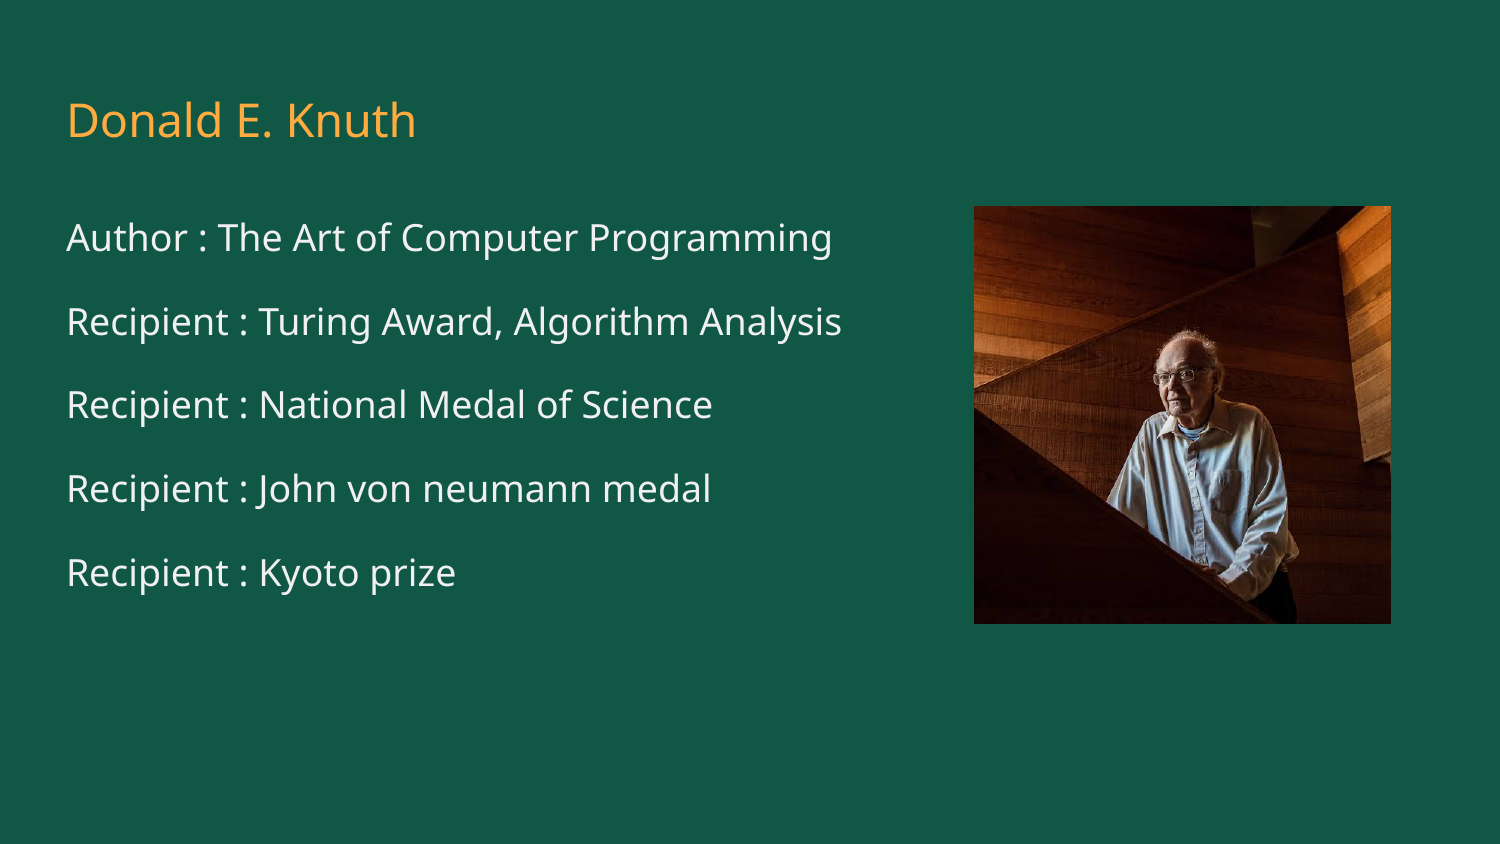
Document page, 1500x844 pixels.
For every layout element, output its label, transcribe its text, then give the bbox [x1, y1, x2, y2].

picture [973, 206, 1391, 624]
title Donald E. Knuth [51, 72, 1449, 167]
list Author : The Art of Computer Programming Recipient : Turing Award, Algorithm Analysis Recipient : National Medal of Science Recipient : John von neumann medal Recipient : Kyoto prize [51, 189, 1449, 750]
